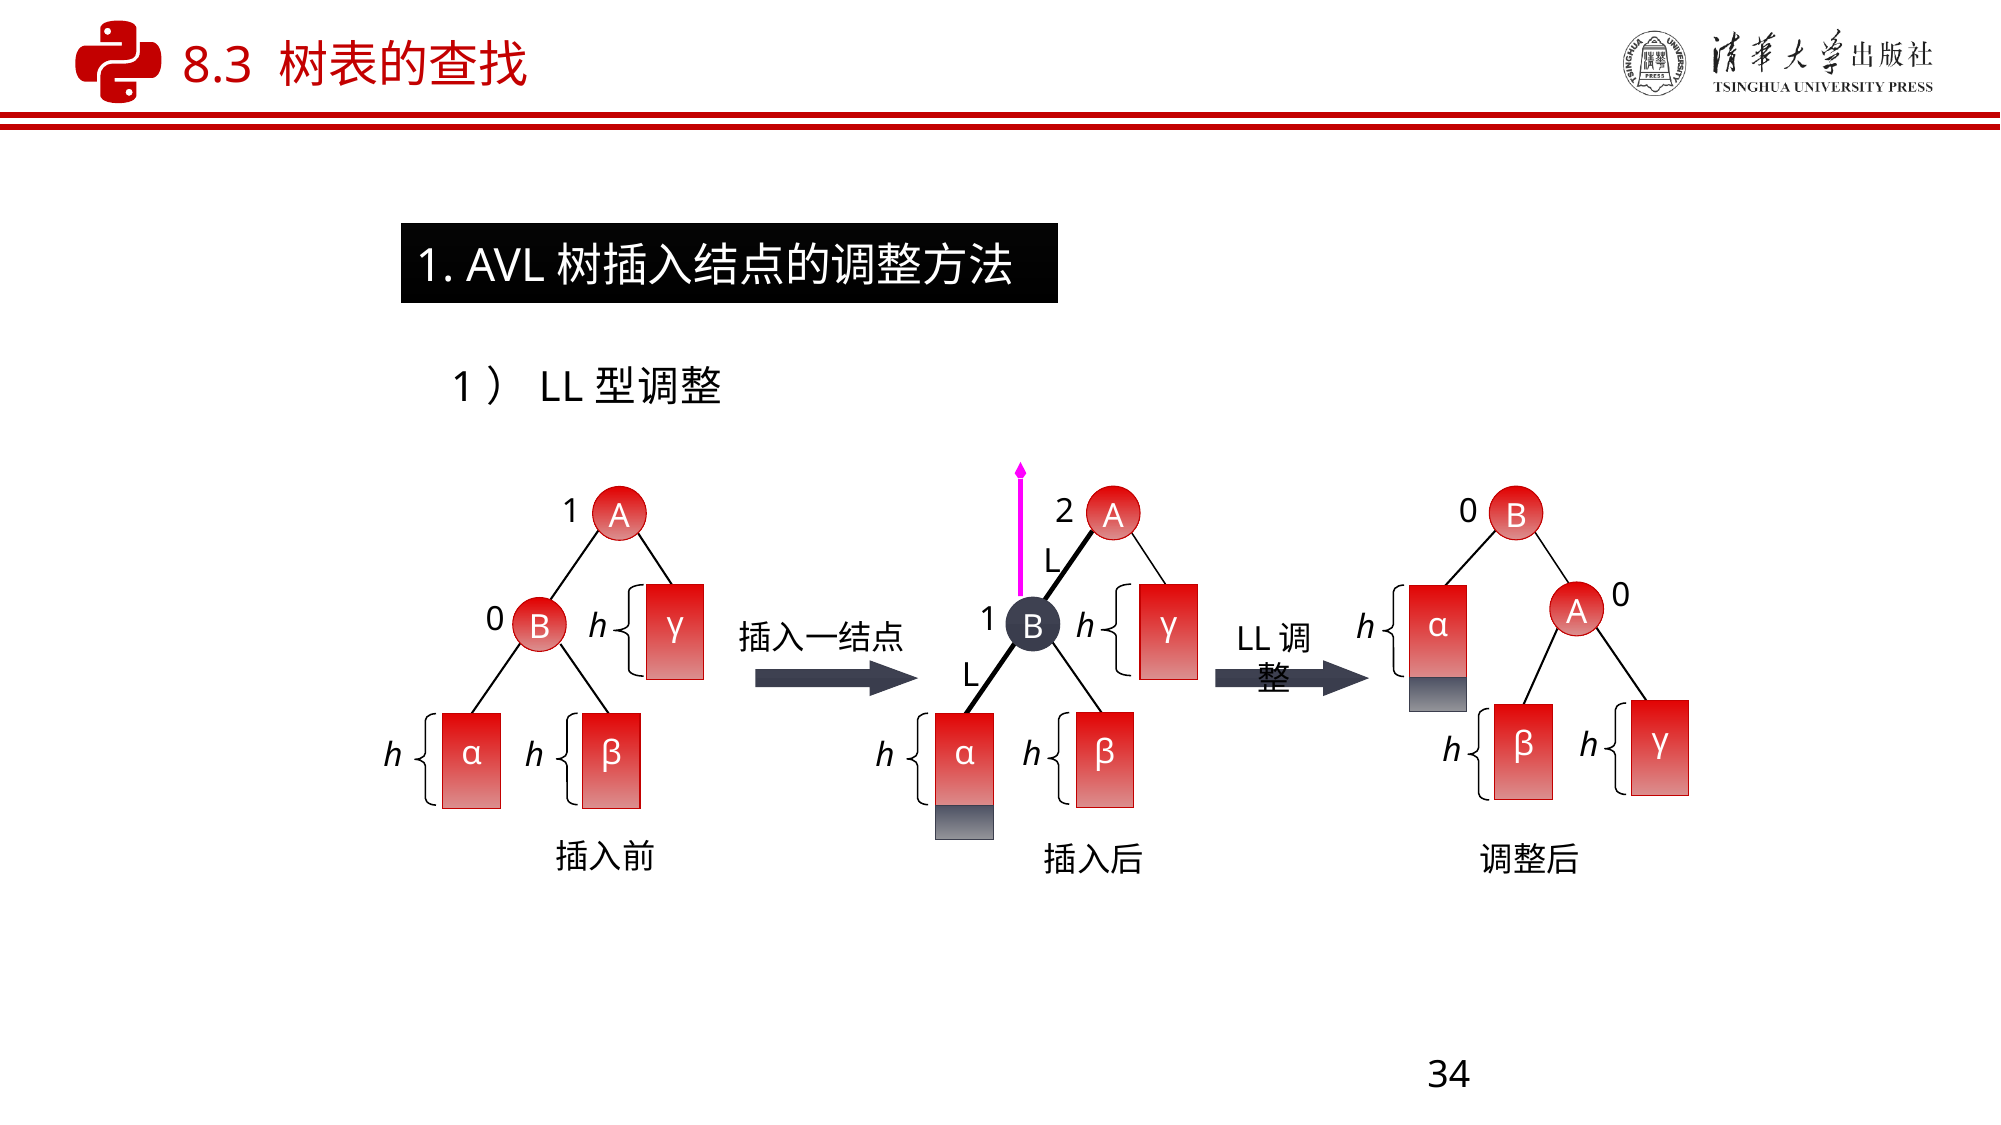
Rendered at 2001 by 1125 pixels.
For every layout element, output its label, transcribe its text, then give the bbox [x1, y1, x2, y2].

text_box 1）LL型调整 [436, 352, 753, 418]
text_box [1215, 486, 1690, 892]
text_box 1. AVL树插入结点的调整方法 [401, 223, 1058, 303]
text_box 8.3 树表的查找 [167, 24, 543, 100]
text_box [727, 461, 1198, 892]
text_box [319, 100, 350, 149]
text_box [377, 486, 704, 889]
slide_number 34 [1412, 1042, 1863, 1103]
